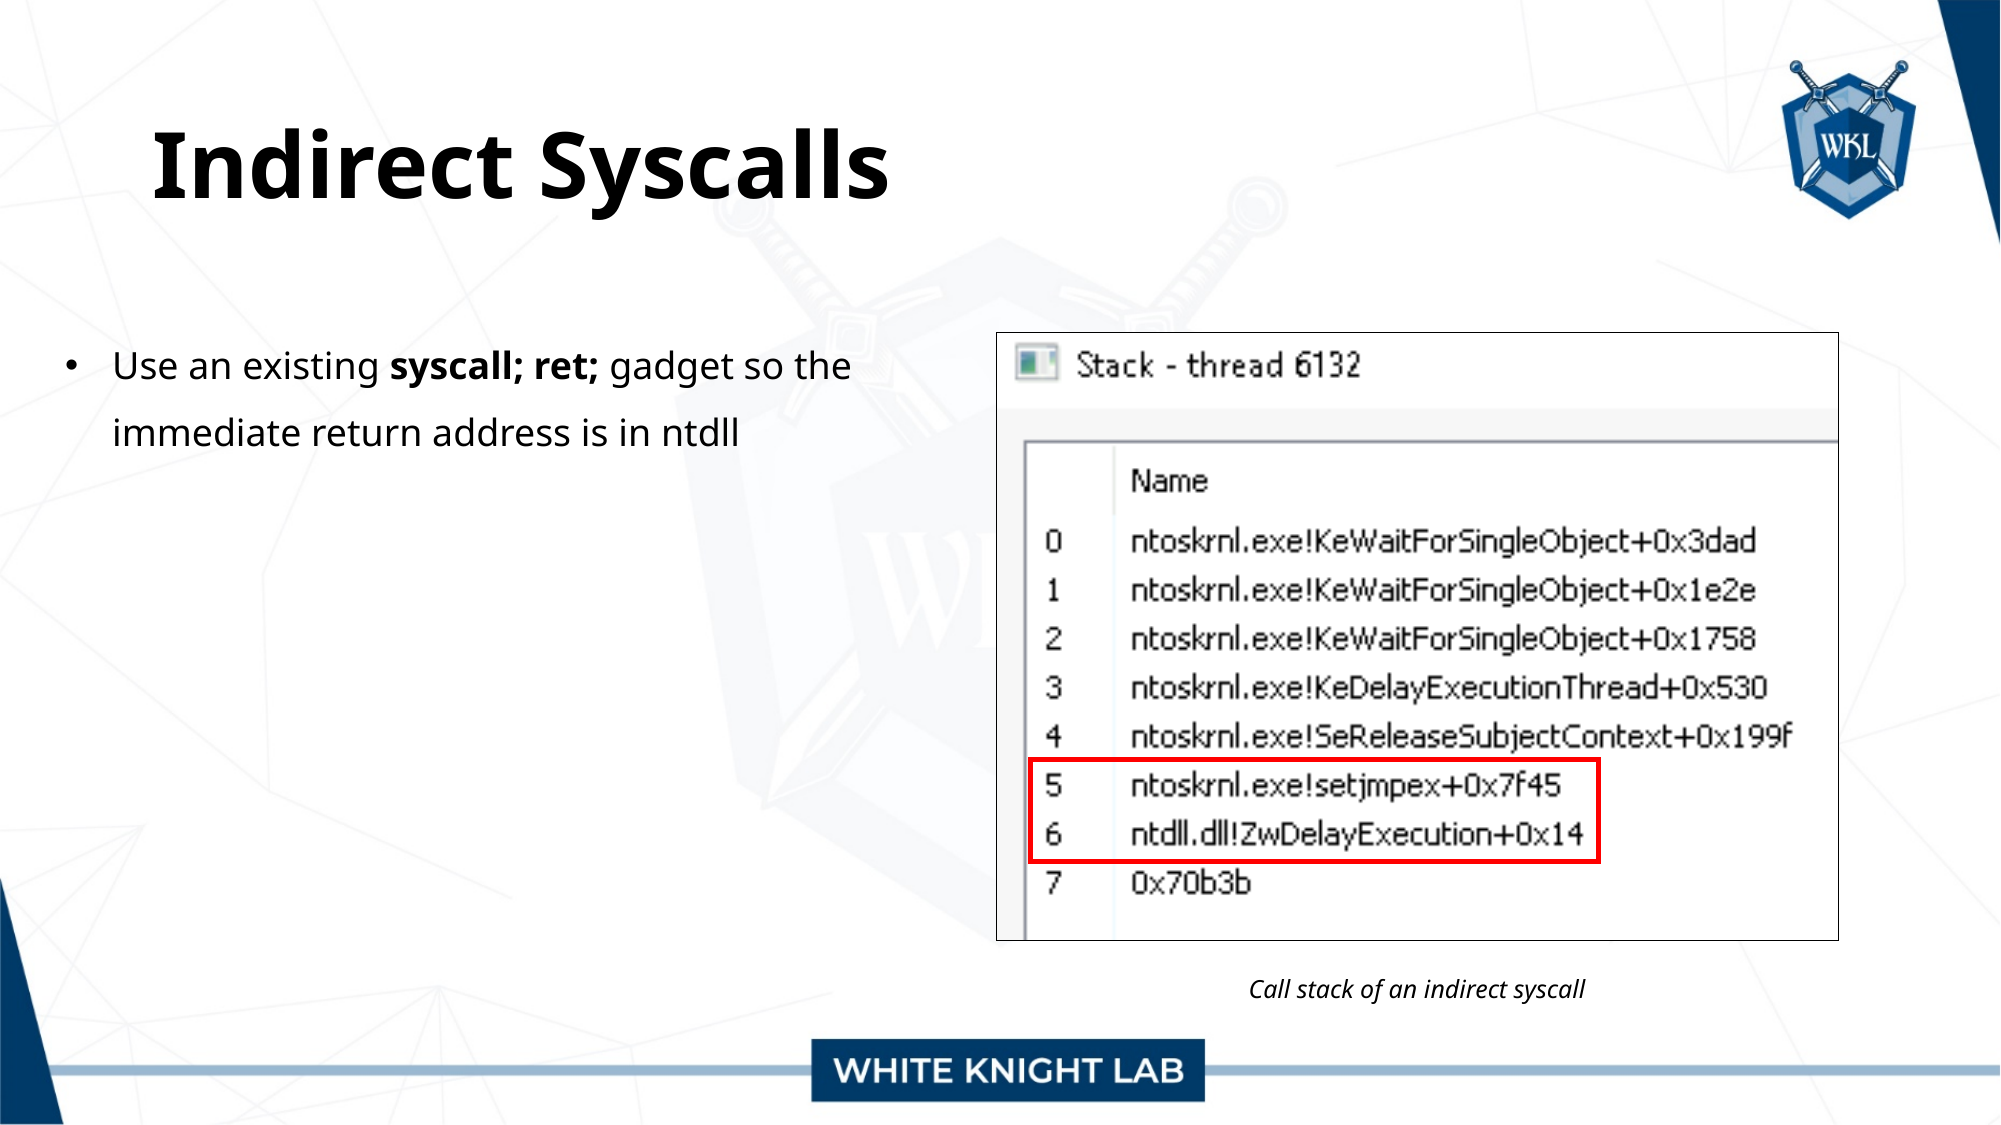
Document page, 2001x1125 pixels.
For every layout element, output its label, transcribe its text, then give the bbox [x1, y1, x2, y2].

text_box Indirect Syscalls [137, 59, 1863, 278]
picture [0, 0, 2001, 1125]
text_box Use an existing syscall; ret; gadget so the immediate return address is in ntdll [50, 311, 959, 462]
text_box Call stack of an indirect syscall [868, 966, 1966, 1011]
